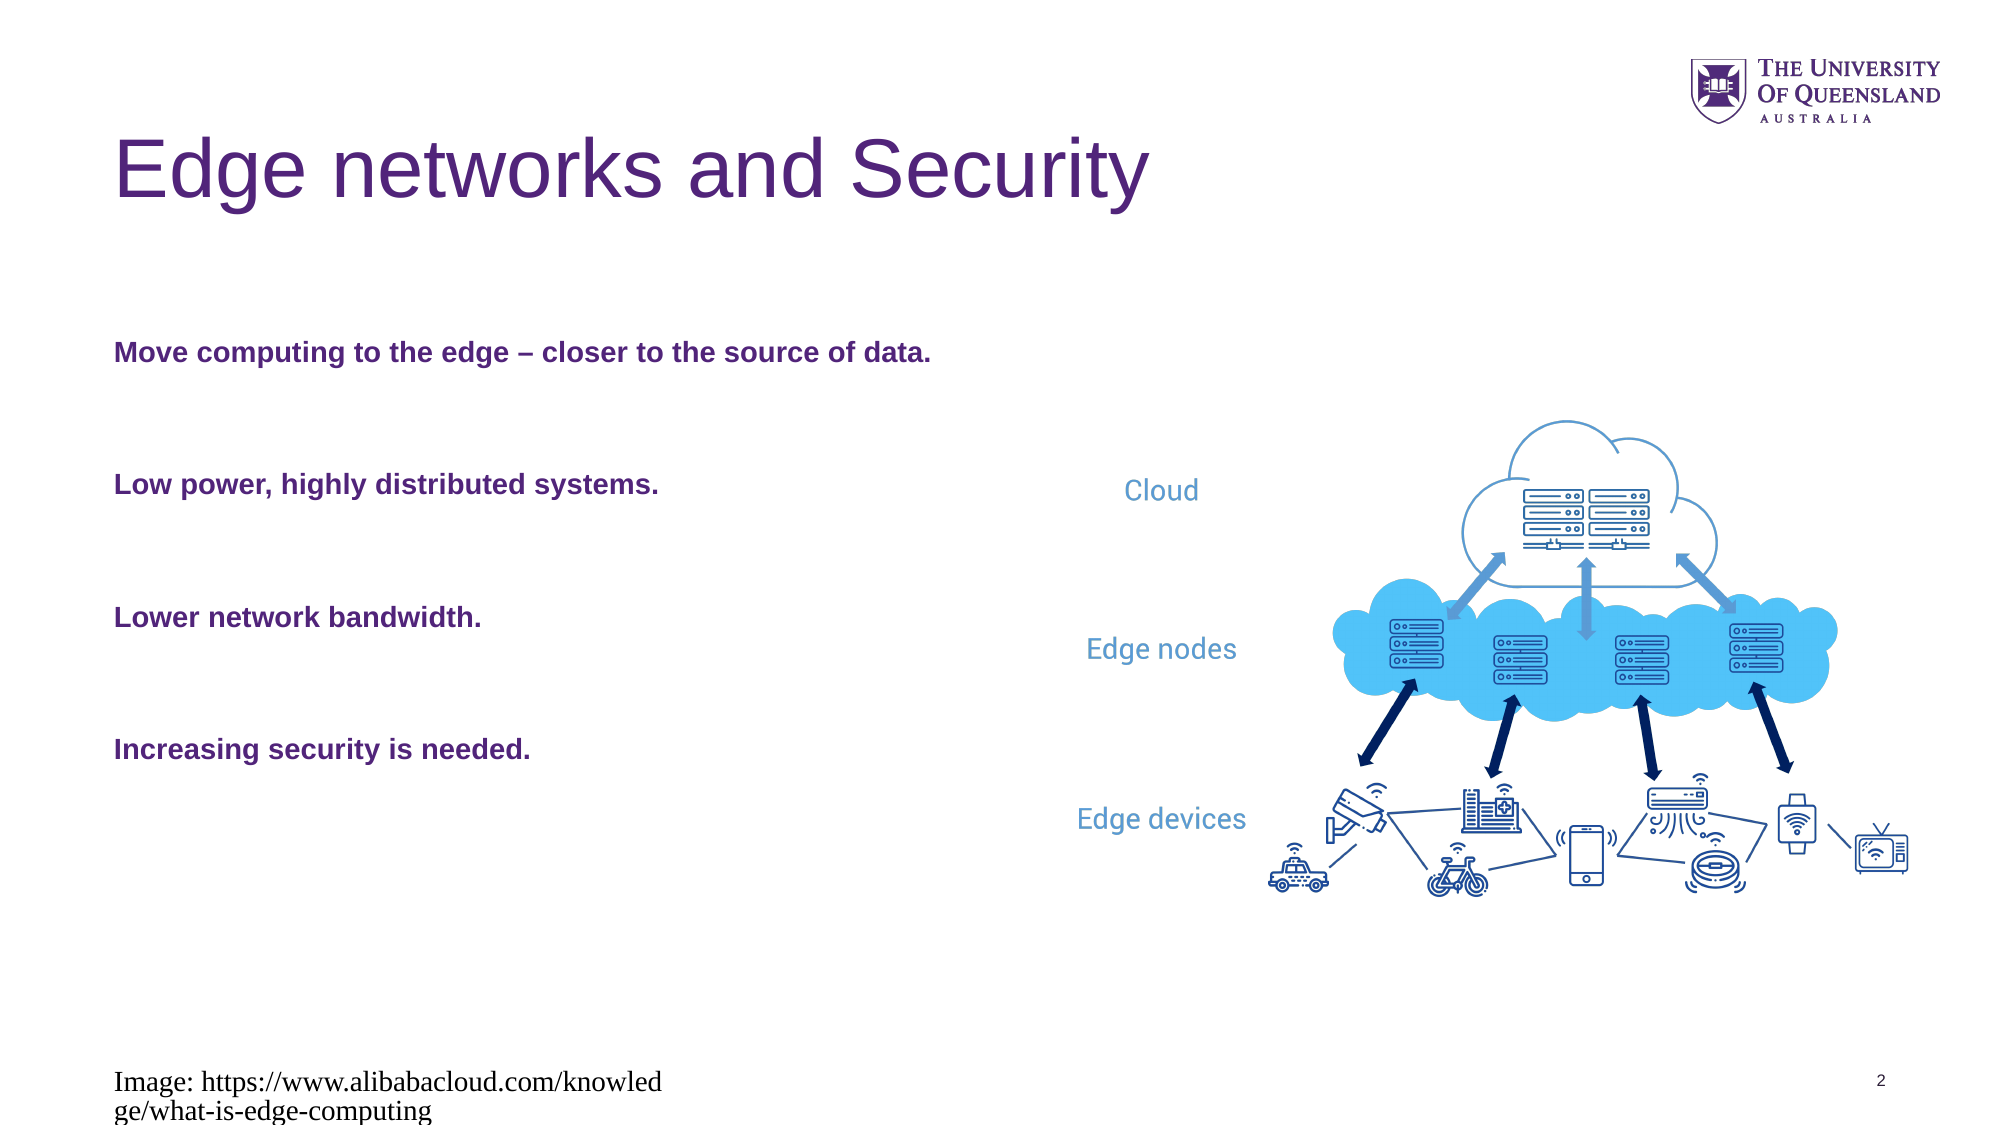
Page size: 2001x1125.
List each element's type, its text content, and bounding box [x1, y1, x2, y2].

list Move computing to the edge – closer to the source of data. Low power, highly distributed systems. Lower network bandwidth. Increasing security is needed. [114, 333, 1886, 1000]
slide_number 2 [1838, 1070, 1886, 1089]
title Edge networks and Security [114, 125, 1886, 203]
picture [1691, 58, 1940, 124]
footer Image: https://www.alibabacloud.com/knowledge/what-is-edge-computing [114, 1070, 666, 1089]
picture [1058, 420, 1912, 900]
